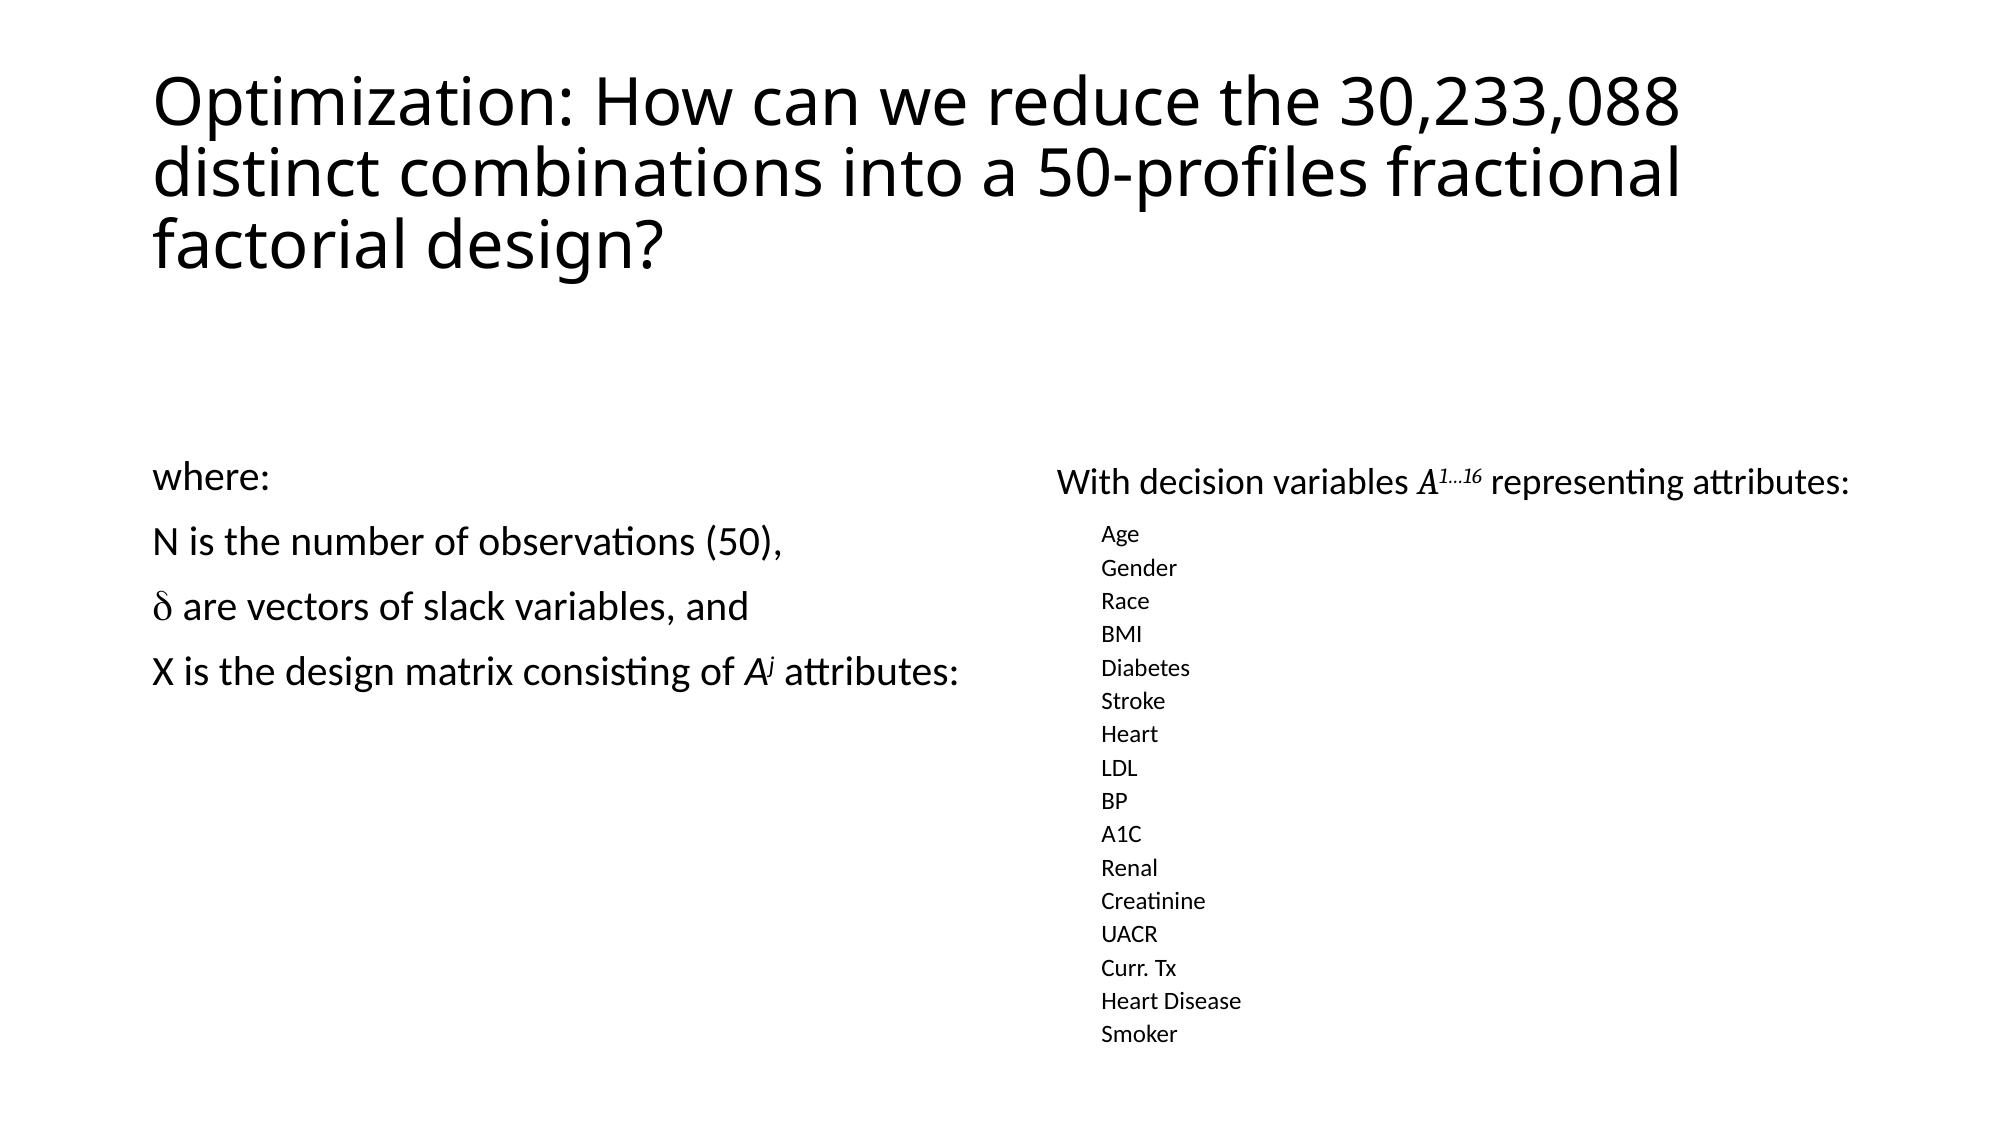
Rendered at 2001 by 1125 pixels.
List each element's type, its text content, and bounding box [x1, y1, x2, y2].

title Optimization: How can we reduce the 30,233,088 distinct combinations into a 50-profiles fractional factorial design? [137, 59, 1863, 278]
text_box With decision variables A1…16 representing attributes: [1042, 449, 1866, 510]
